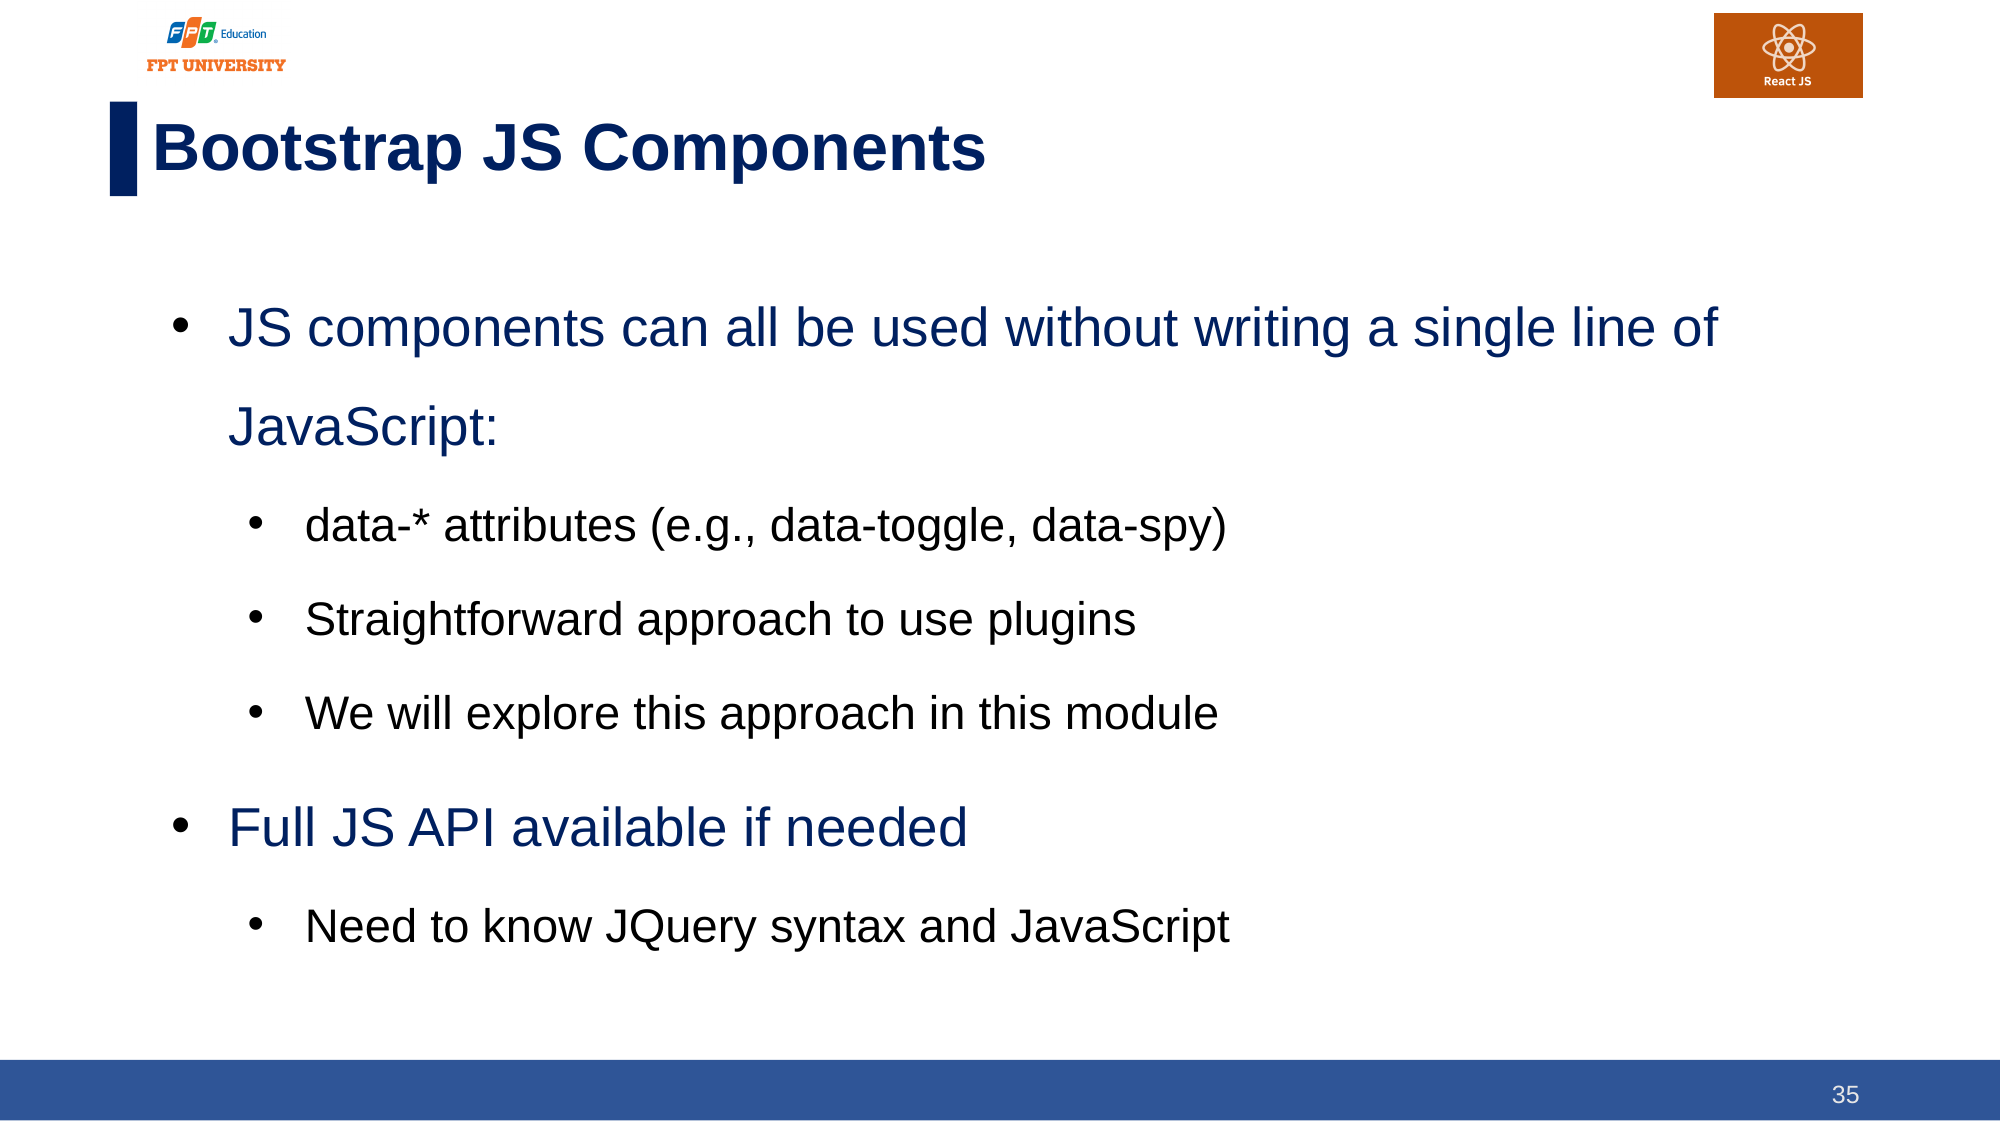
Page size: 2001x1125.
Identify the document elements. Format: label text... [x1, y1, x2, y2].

title Bootstrap JS Components [137, 101, 1863, 197]
picture [137, 1, 291, 86]
list JS components can all be used without writing a single line of JavaScript: data-* attributes (e.g., data-toggle, data-spy) Straightforward approach to use plugins We will explore this approach in this module Full JS API available if needed Need to know JQuery syntax and JavaScript [137, 251, 1863, 966]
slide_number 35 [1424, 1063, 1875, 1123]
